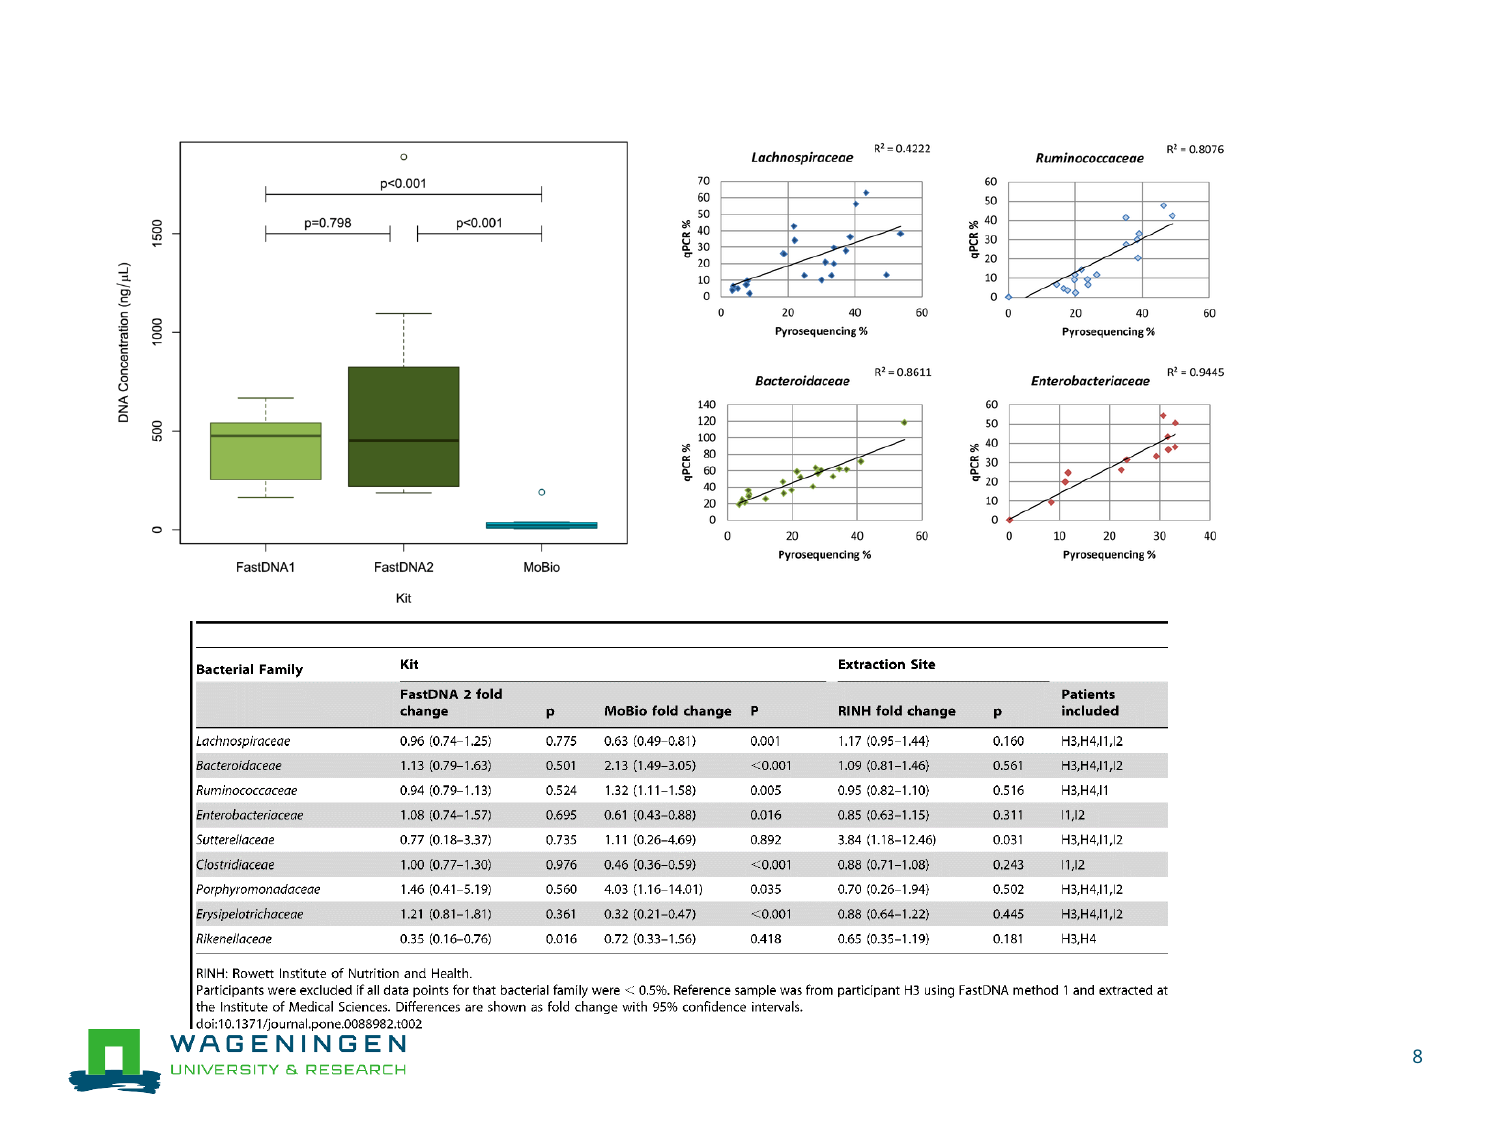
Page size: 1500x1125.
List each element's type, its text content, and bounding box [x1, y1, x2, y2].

picture [0, 0, 1500, 1125]
slide_number 8 [1397, 1045, 1475, 1072]
